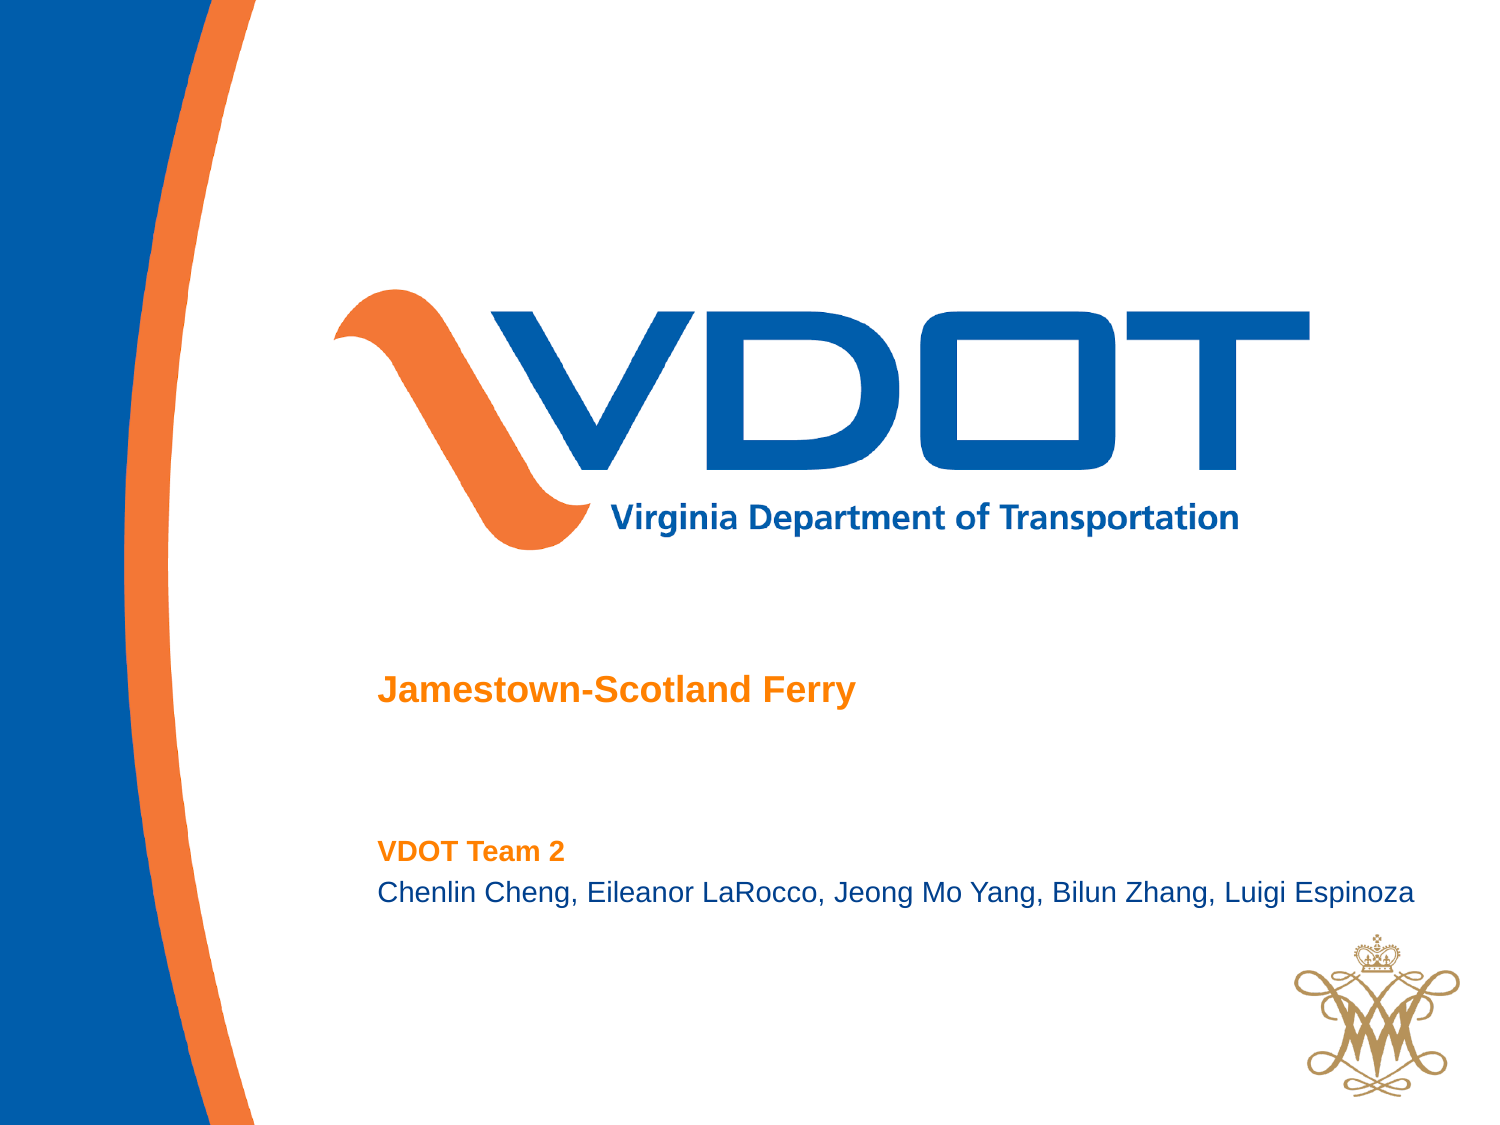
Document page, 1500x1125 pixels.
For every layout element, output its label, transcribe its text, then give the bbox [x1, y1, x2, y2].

picture [0, 0, 1500, 1125]
subtitle VDOT Team 2 Chenlin Cheng, Eileanor LaRocco, Jeong Mo Yang, Bilun Zhang, Luigi Espinoza [362, 825, 1488, 988]
title Jamestown-Scotland Ferry [362, 575, 1413, 800]
